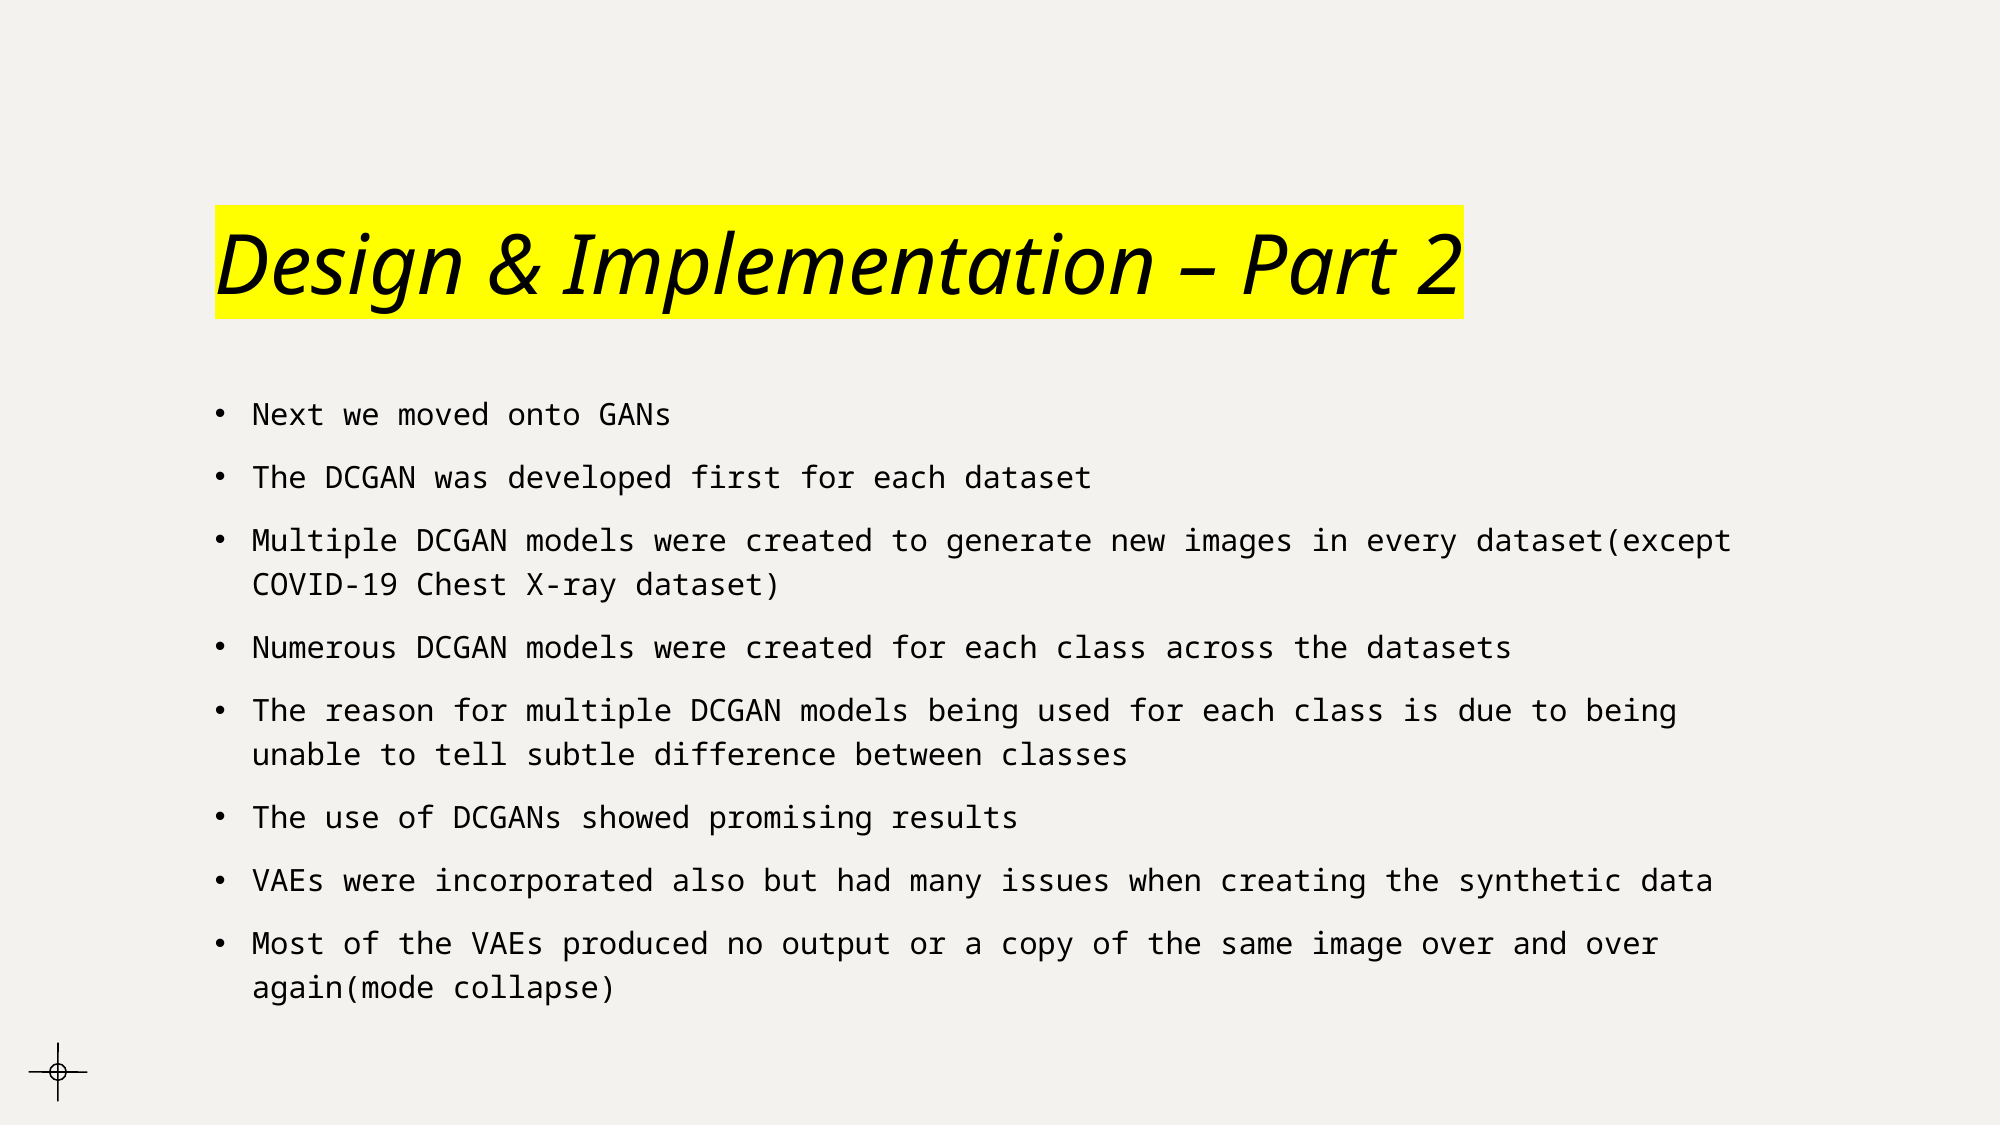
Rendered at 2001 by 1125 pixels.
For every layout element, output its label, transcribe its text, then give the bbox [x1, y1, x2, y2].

title Design & Implementation – Part 2 [200, 59, 1758, 319]
list Next we moved onto GANs The DCGAN was developed first for each dataset Multiple DCGAN models were created to generate new images in every dataset(except COVID-19 Chest X-ray dataset) Numerous DCGAN models were created for each class across the datasets The reason for multiple DCGAN models being used for each class is due to being unable to tell subtle difference between classes The use of DCGANs showed promising results VAEs were incorporated also but had many issues when creating the synthetic data Most of the VAEs produced no output or a copy of the same image over and over again(mode collapse) [200, 380, 1758, 1013]
